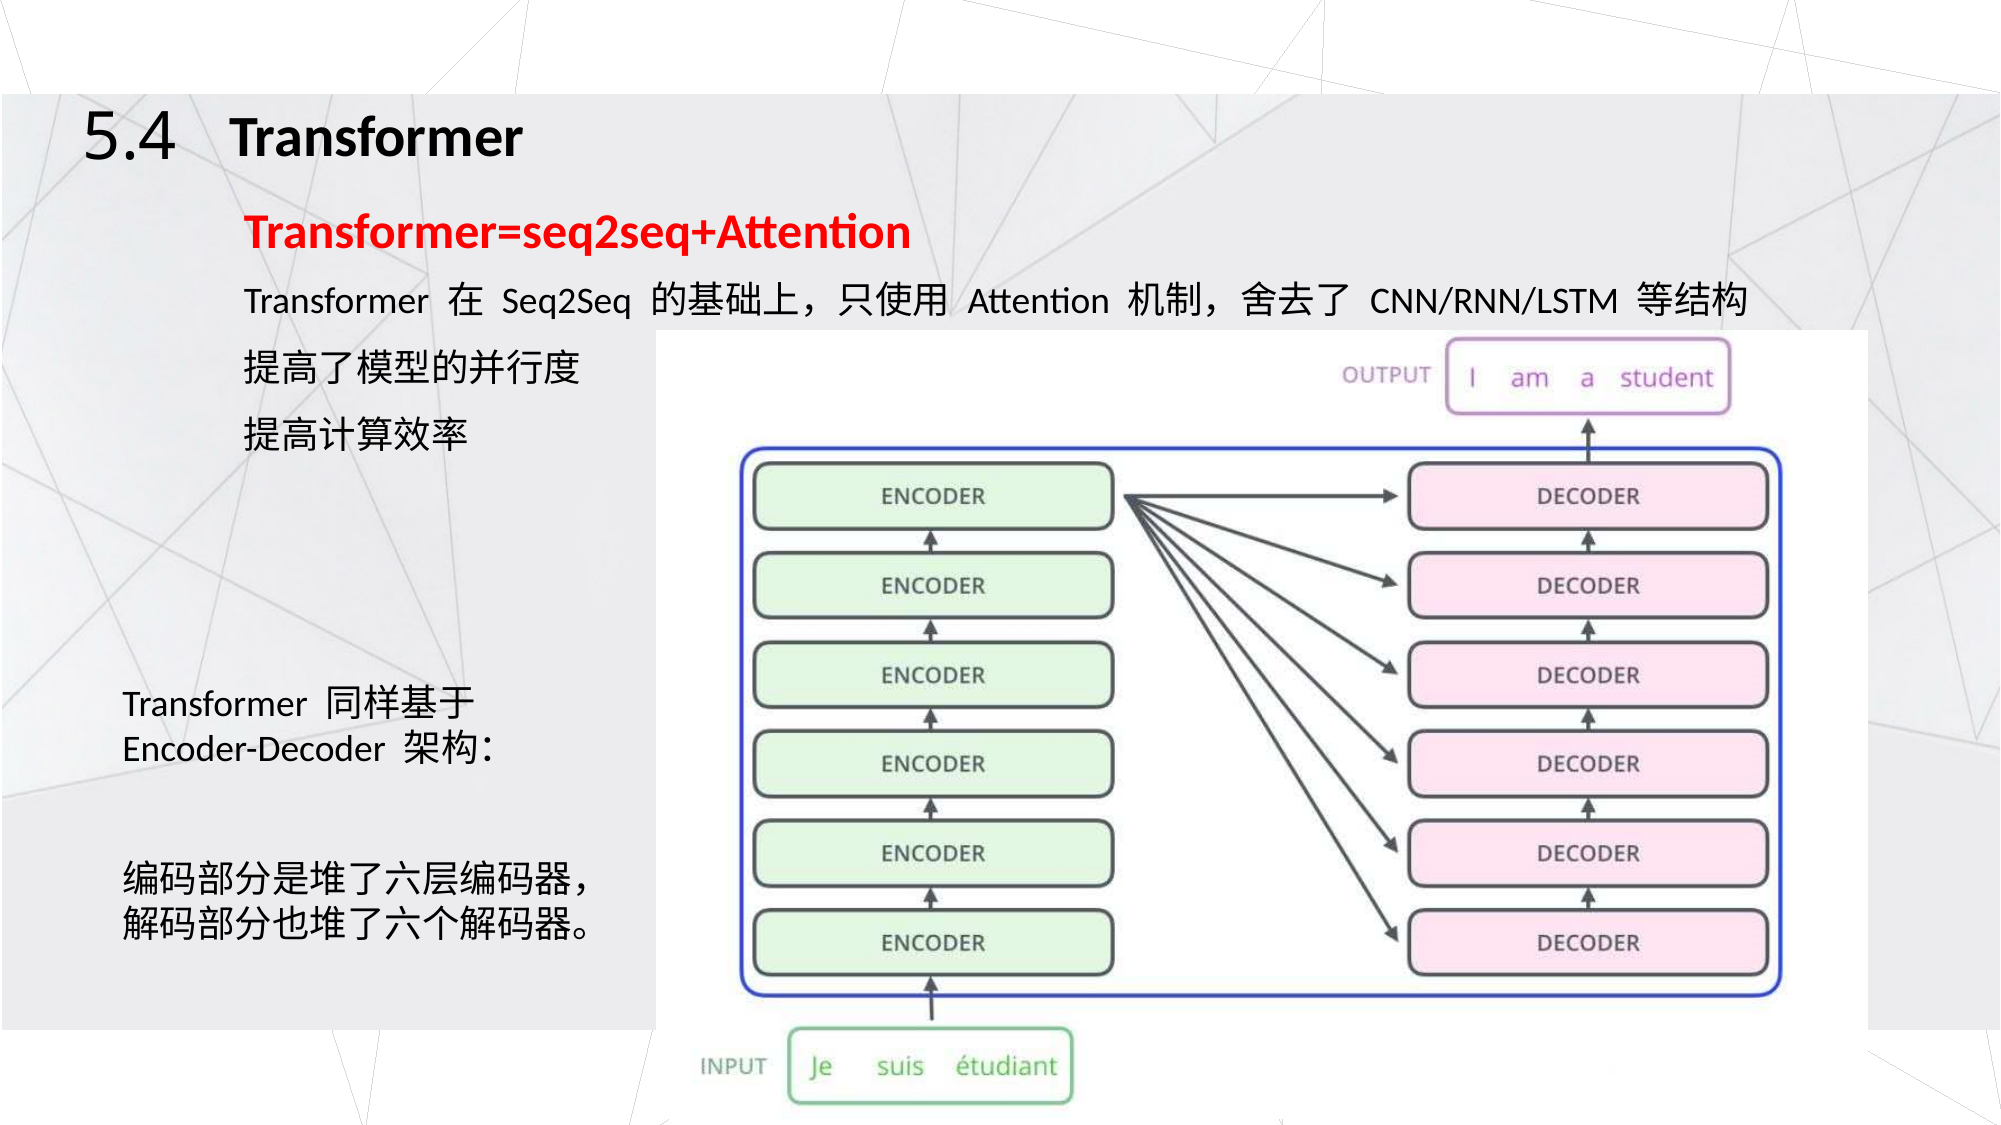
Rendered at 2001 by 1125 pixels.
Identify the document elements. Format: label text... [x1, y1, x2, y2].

text_box 5.4 [82, 92, 190, 173]
text_box 编码部分是堆了六层编码器，解码部分也堆了六个解码器。 [107, 847, 634, 953]
text_box Transformer [229, 97, 561, 168]
text_box Transformer=seq2seq+Attention [229, 190, 1228, 246]
text_box Transformer 在 Seq2Seq 的基础上，只使用 Attention 机制，舍去了 CNN/RNN/LSTM 等结构 提高了模型的并行度 提高计算效率 [229, 246, 1972, 464]
text_box Transformer 同样基于 Encoder-Decoder 架构： [107, 671, 586, 777]
picture [2, 94, 2001, 1119]
